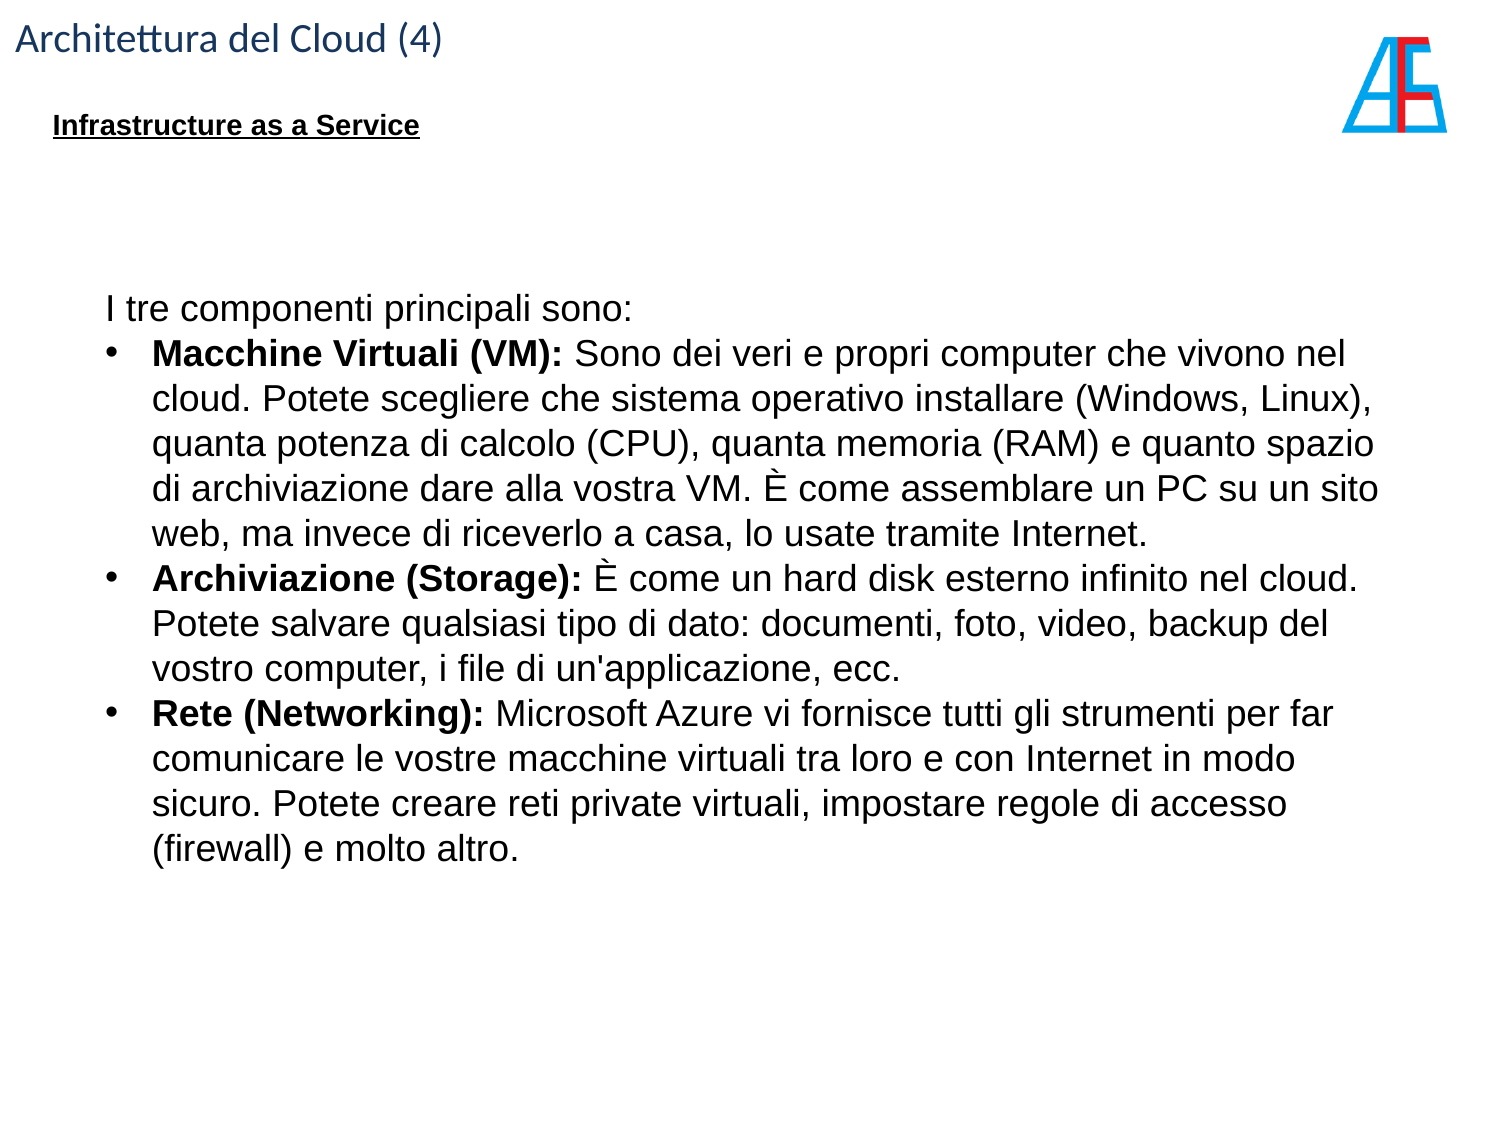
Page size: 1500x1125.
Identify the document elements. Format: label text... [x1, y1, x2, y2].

text_box I tre componenti principali sono: Macchine Virtuali (VM): Sono dei veri e propri computer che vivono nel cloud. Potete scegliere che sistema operativo installare (Windows, Linux), quanta potenza di calcolo (CPU), quanta memoria (RAM) e quanto spazio di archiviazione dare alla vostra VM. È come assemblare un PC su un sito web, ma invece di riceverlo a casa, lo usate tramite Internet. Archiviazione (Storage): È come un hard disk esterno infinito nel cloud. Potete salvare qualsiasi tipo di dato: documenti, foto, video, backup del vostro computer, i file di un'applicazione, ecc. Rete (Networking): Microsoft Azure vi fornisce tutti gli strumenti per far comunicare le vostre macchine virtuali tra loro e con Internet in modo sicuro. Potete creare reti private virtuali, impostare regole di accesso (firewall) e molto altro. [89, 276, 1410, 877]
picture [1338, 25, 1450, 158]
text_box Architettura del Cloud (4) [0, 2, 750, 69]
text_box Infrastructure as a Service [37, 98, 822, 149]
